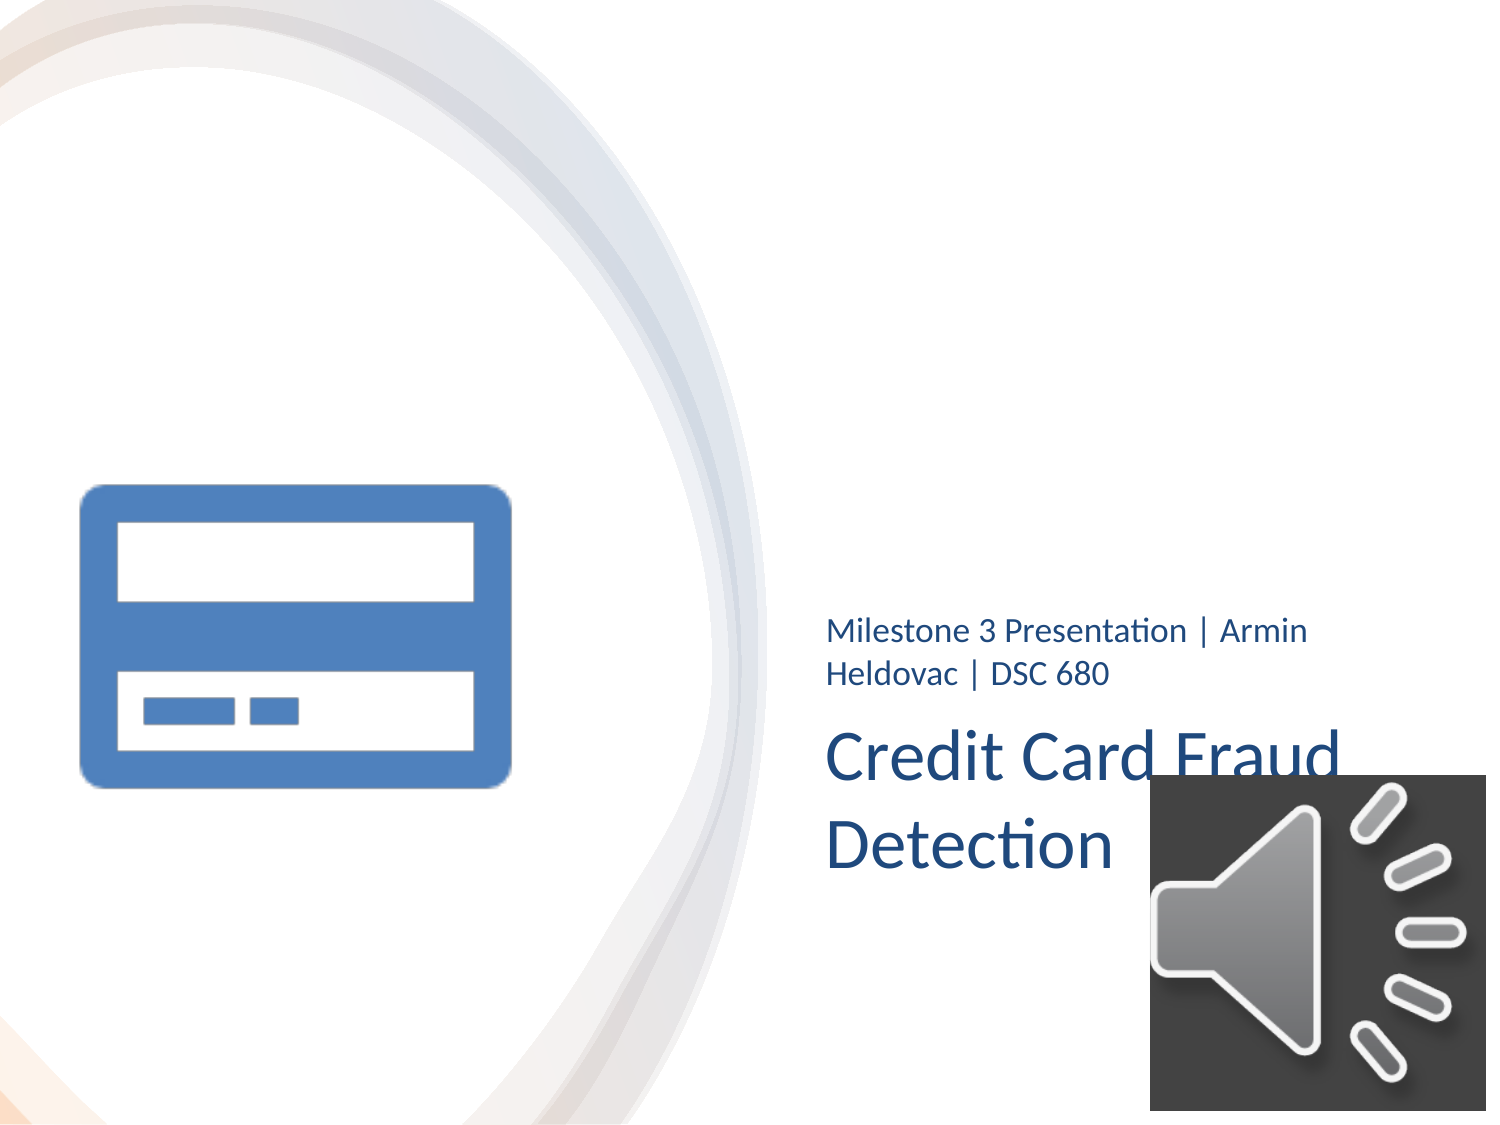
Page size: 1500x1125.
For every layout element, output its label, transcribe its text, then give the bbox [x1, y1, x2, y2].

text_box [0, 0, 768, 1125]
subtitle Milestone 3 Presentation | Armin Heldovac | DSC 680 [810, 562, 1403, 701]
picture [1148, 773, 1487, 1112]
title Credit Card Fraud Detection [810, 701, 1403, 913]
text_box [769, 0, 1500, 1125]
